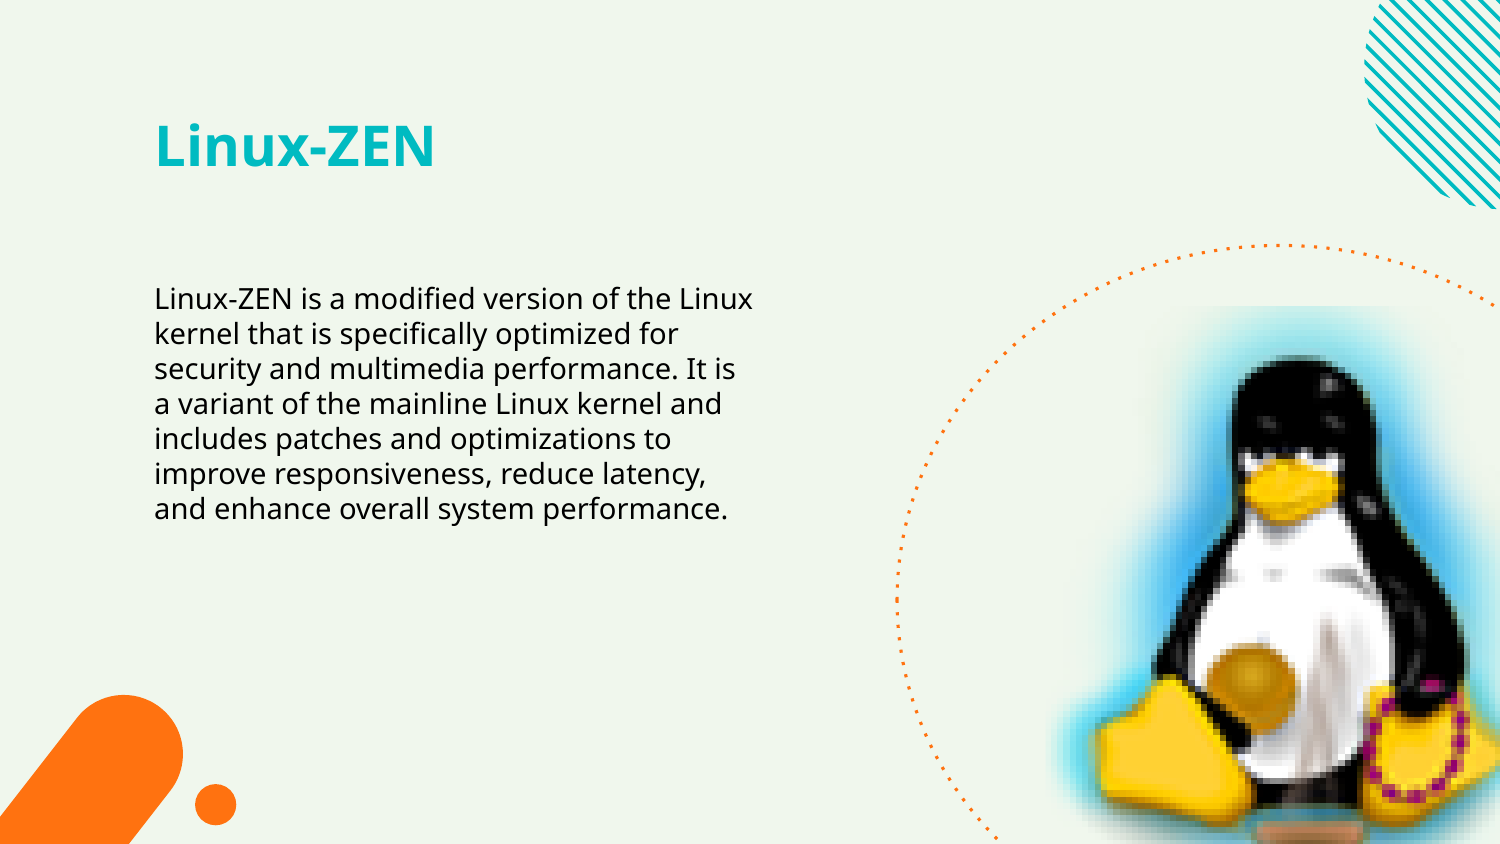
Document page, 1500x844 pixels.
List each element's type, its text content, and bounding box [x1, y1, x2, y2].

text_box Linux-ZEN [139, 95, 490, 172]
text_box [896, 245, 1500, 844]
text_box Linux-ZEN is a modified version of the Linux kernel that is specifically optimized for security and multimedia performance. It is a variant of the mainline Linux kernel and includes patches and optimizations to improve responsiveness, reduce latency, and enhance overall system performance. [139, 273, 771, 533]
